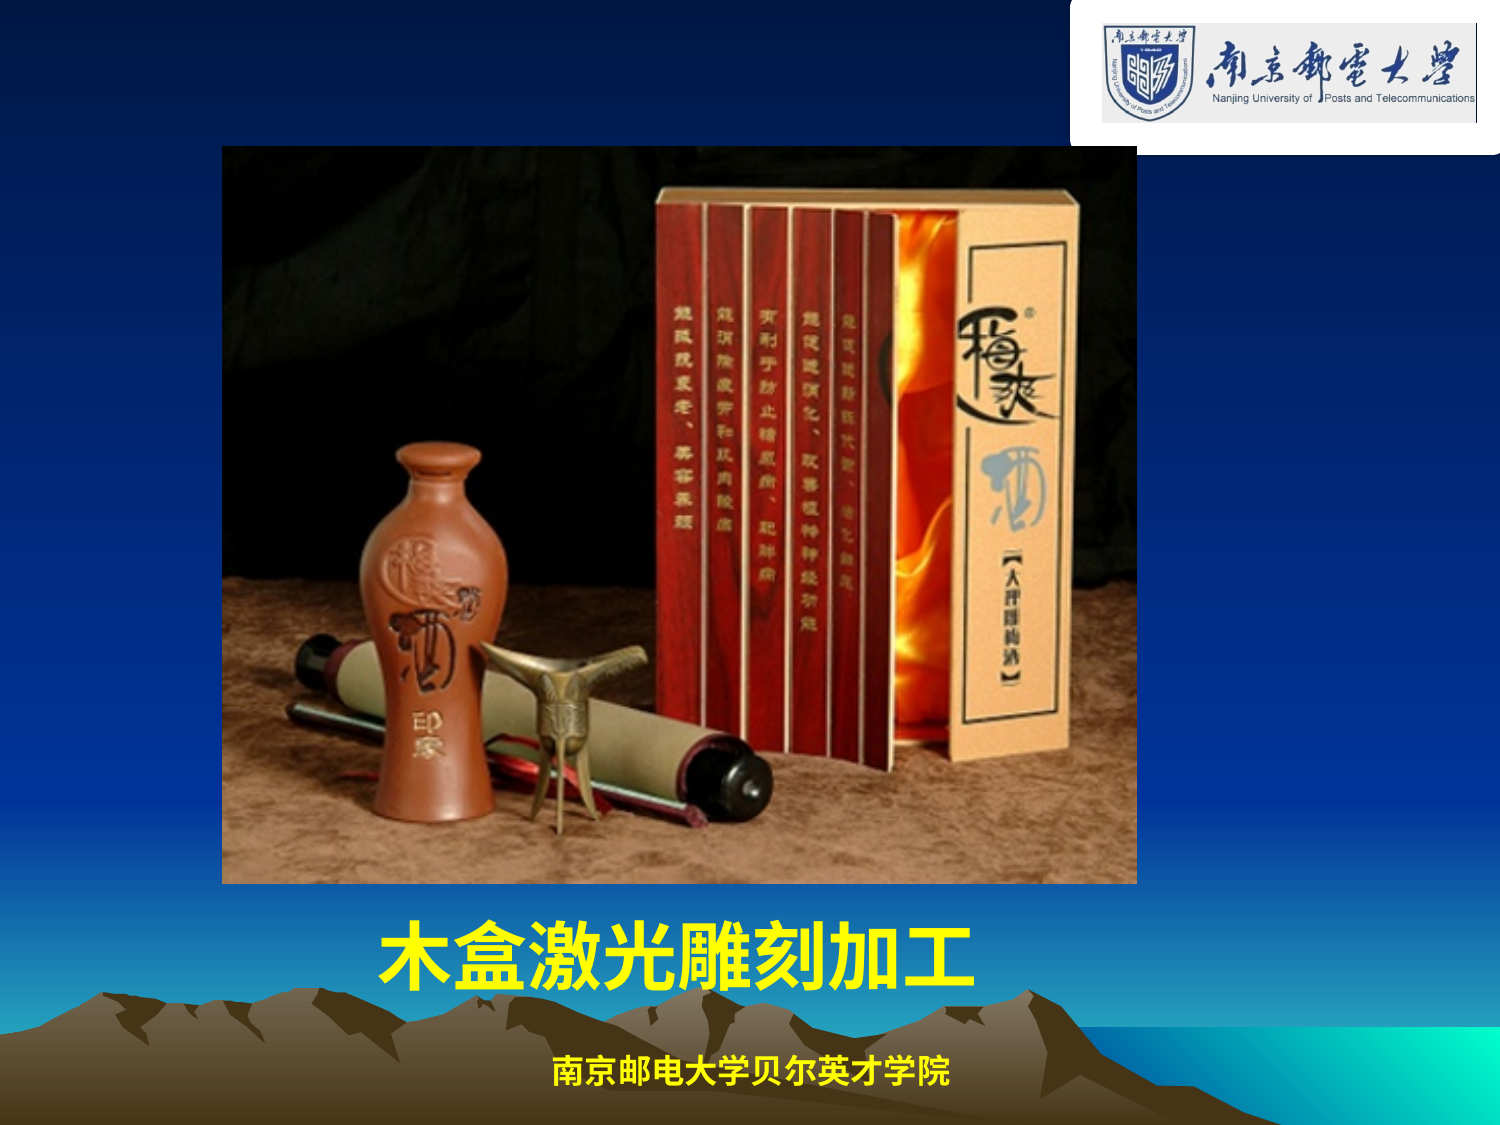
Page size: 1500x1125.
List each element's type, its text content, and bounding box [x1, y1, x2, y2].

slide_number [1074, 1024, 1426, 1101]
picture [222, 145, 1137, 884]
picture [1102, 23, 1477, 123]
footer 南京邮电大学贝尔英才学院 [513, 1022, 989, 1099]
text_box 木盒激光雕刻加工 [363, 902, 1025, 1008]
slide_number [74, 1024, 426, 1101]
